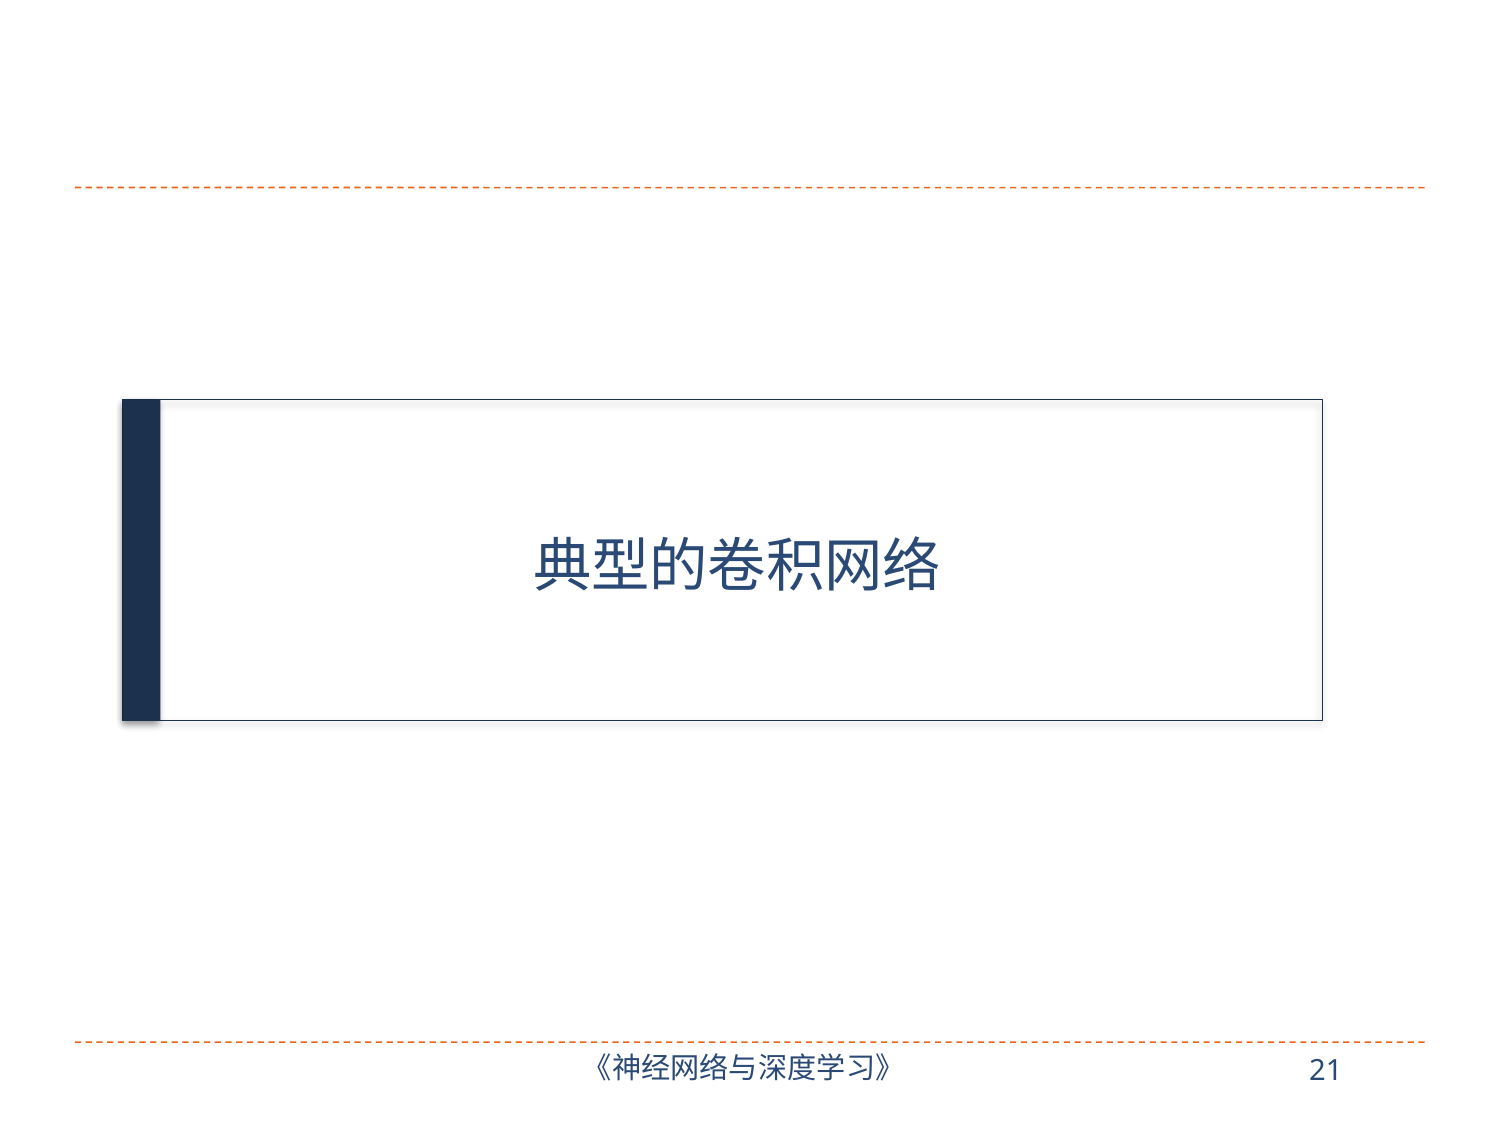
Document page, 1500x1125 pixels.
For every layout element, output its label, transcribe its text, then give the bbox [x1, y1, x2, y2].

title 典型的卷积网络 [174, 439, 1300, 688]
